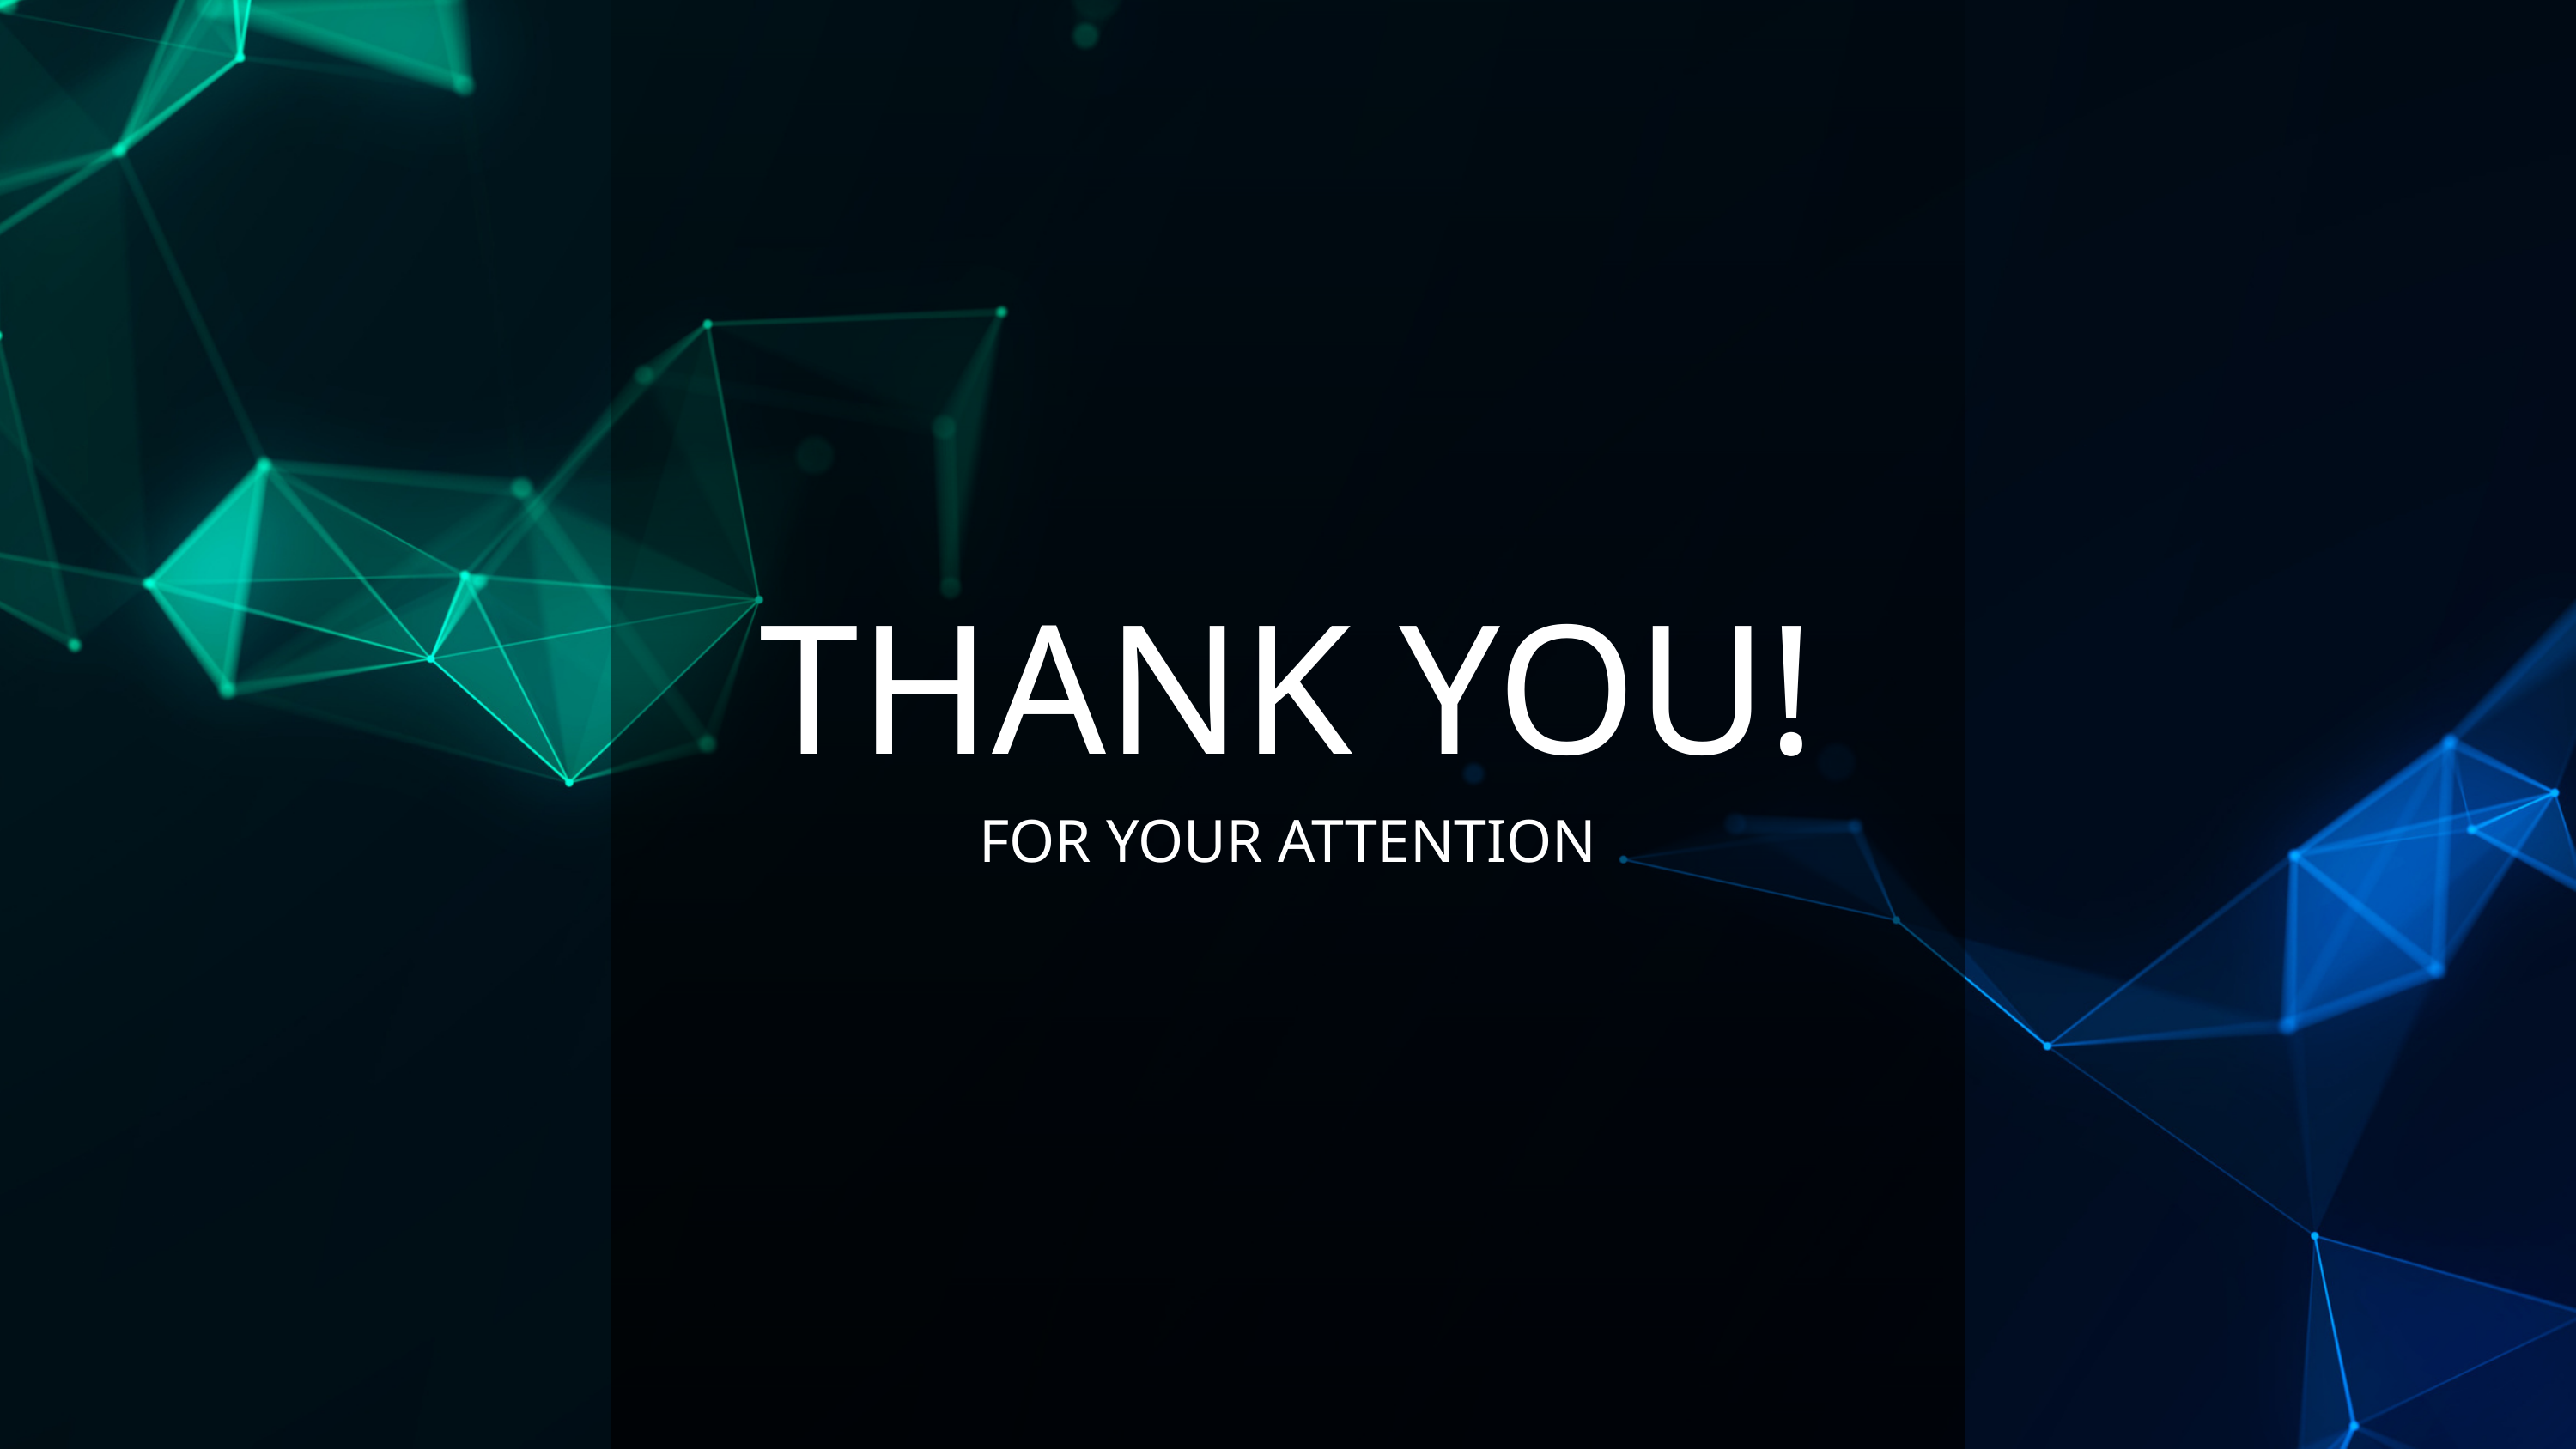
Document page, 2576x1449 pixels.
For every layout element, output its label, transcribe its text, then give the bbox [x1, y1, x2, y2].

text_box [0, 0, 611, 1449]
text_box FOR YOUR ATTENTION [738, 791, 1838, 875]
text_box THANK YOU! [654, 587, 1921, 790]
text_box [611, 0, 1965, 1449]
text_box [1965, 0, 2576, 1449]
